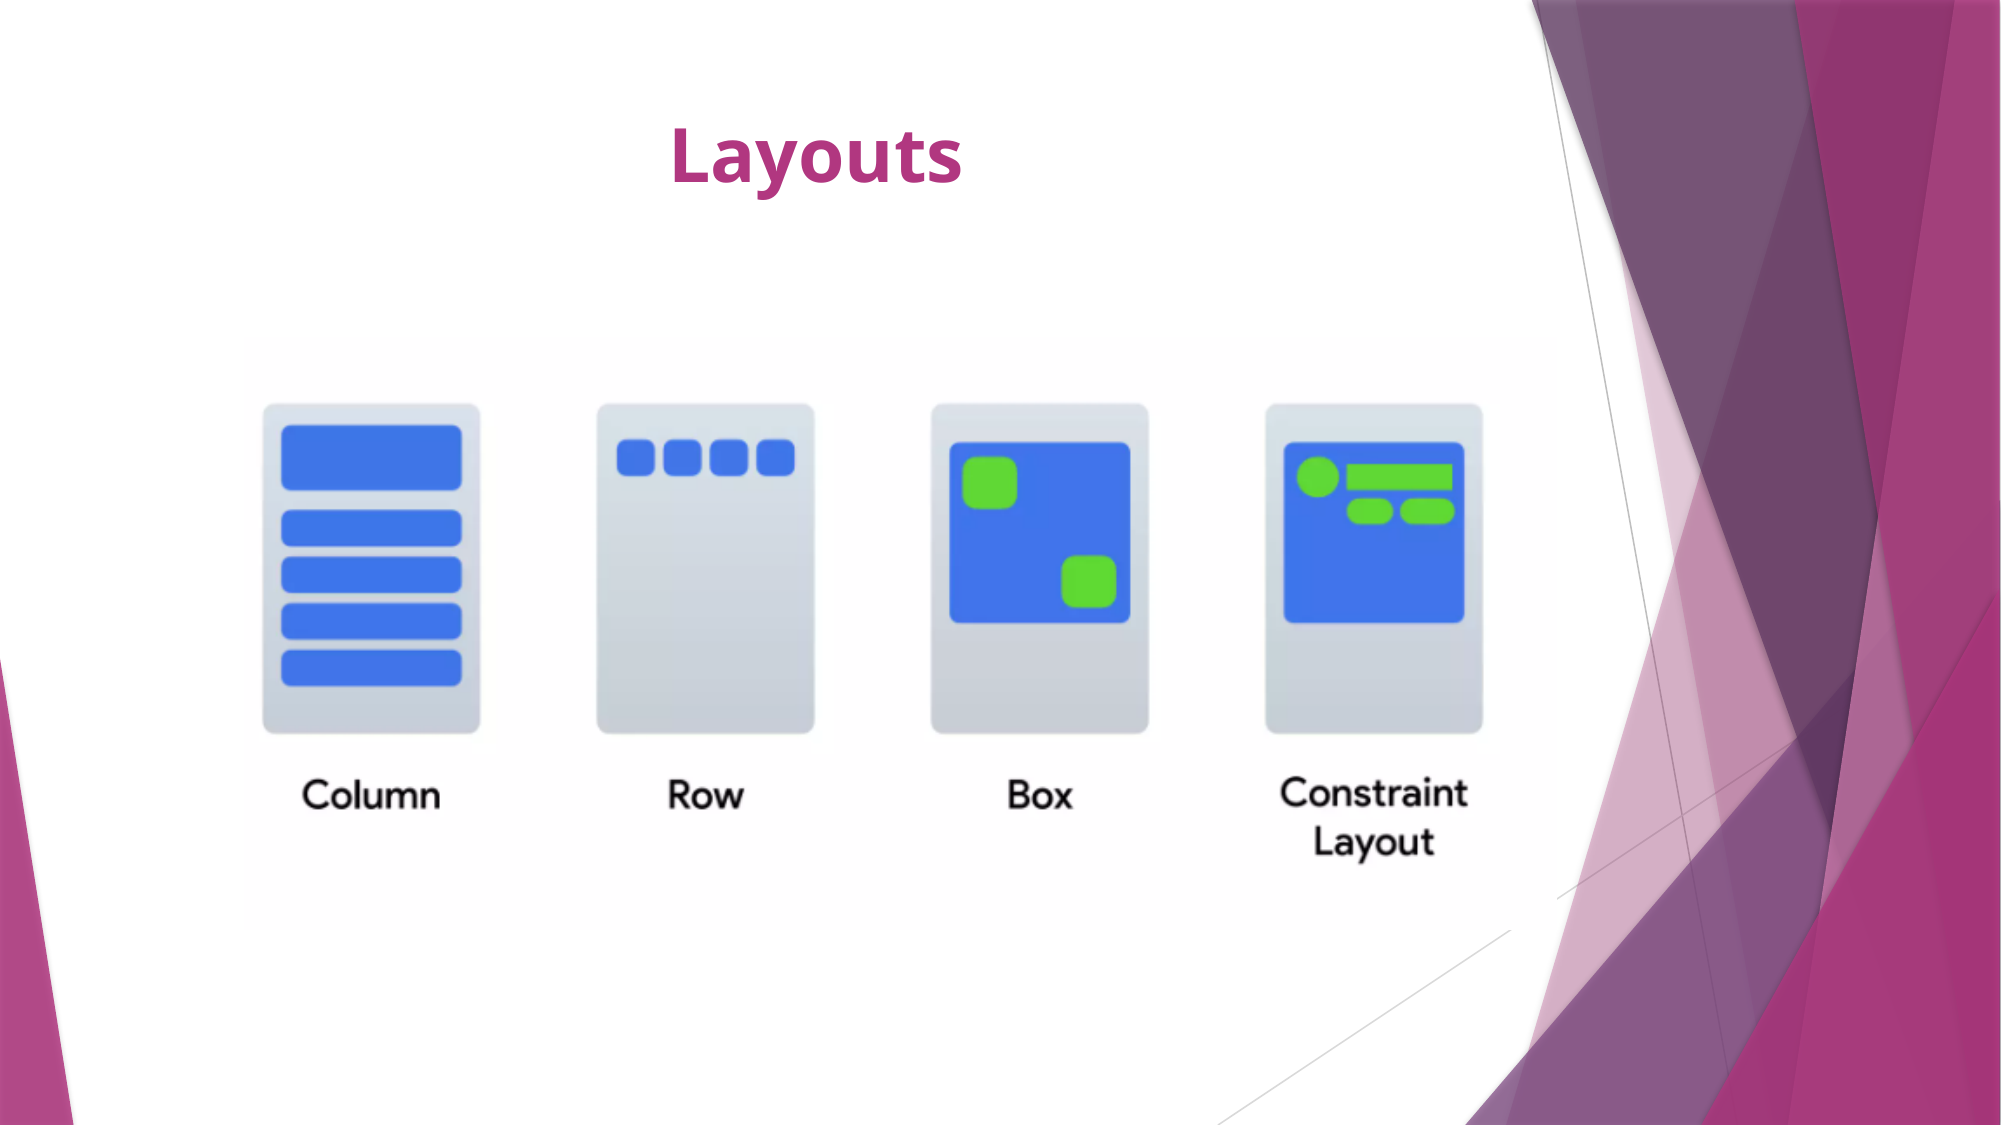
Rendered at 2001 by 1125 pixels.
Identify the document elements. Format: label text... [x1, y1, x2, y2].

picture [204, 337, 1558, 930]
list [111, 354, 1522, 992]
title Layouts [111, 99, 1522, 317]
